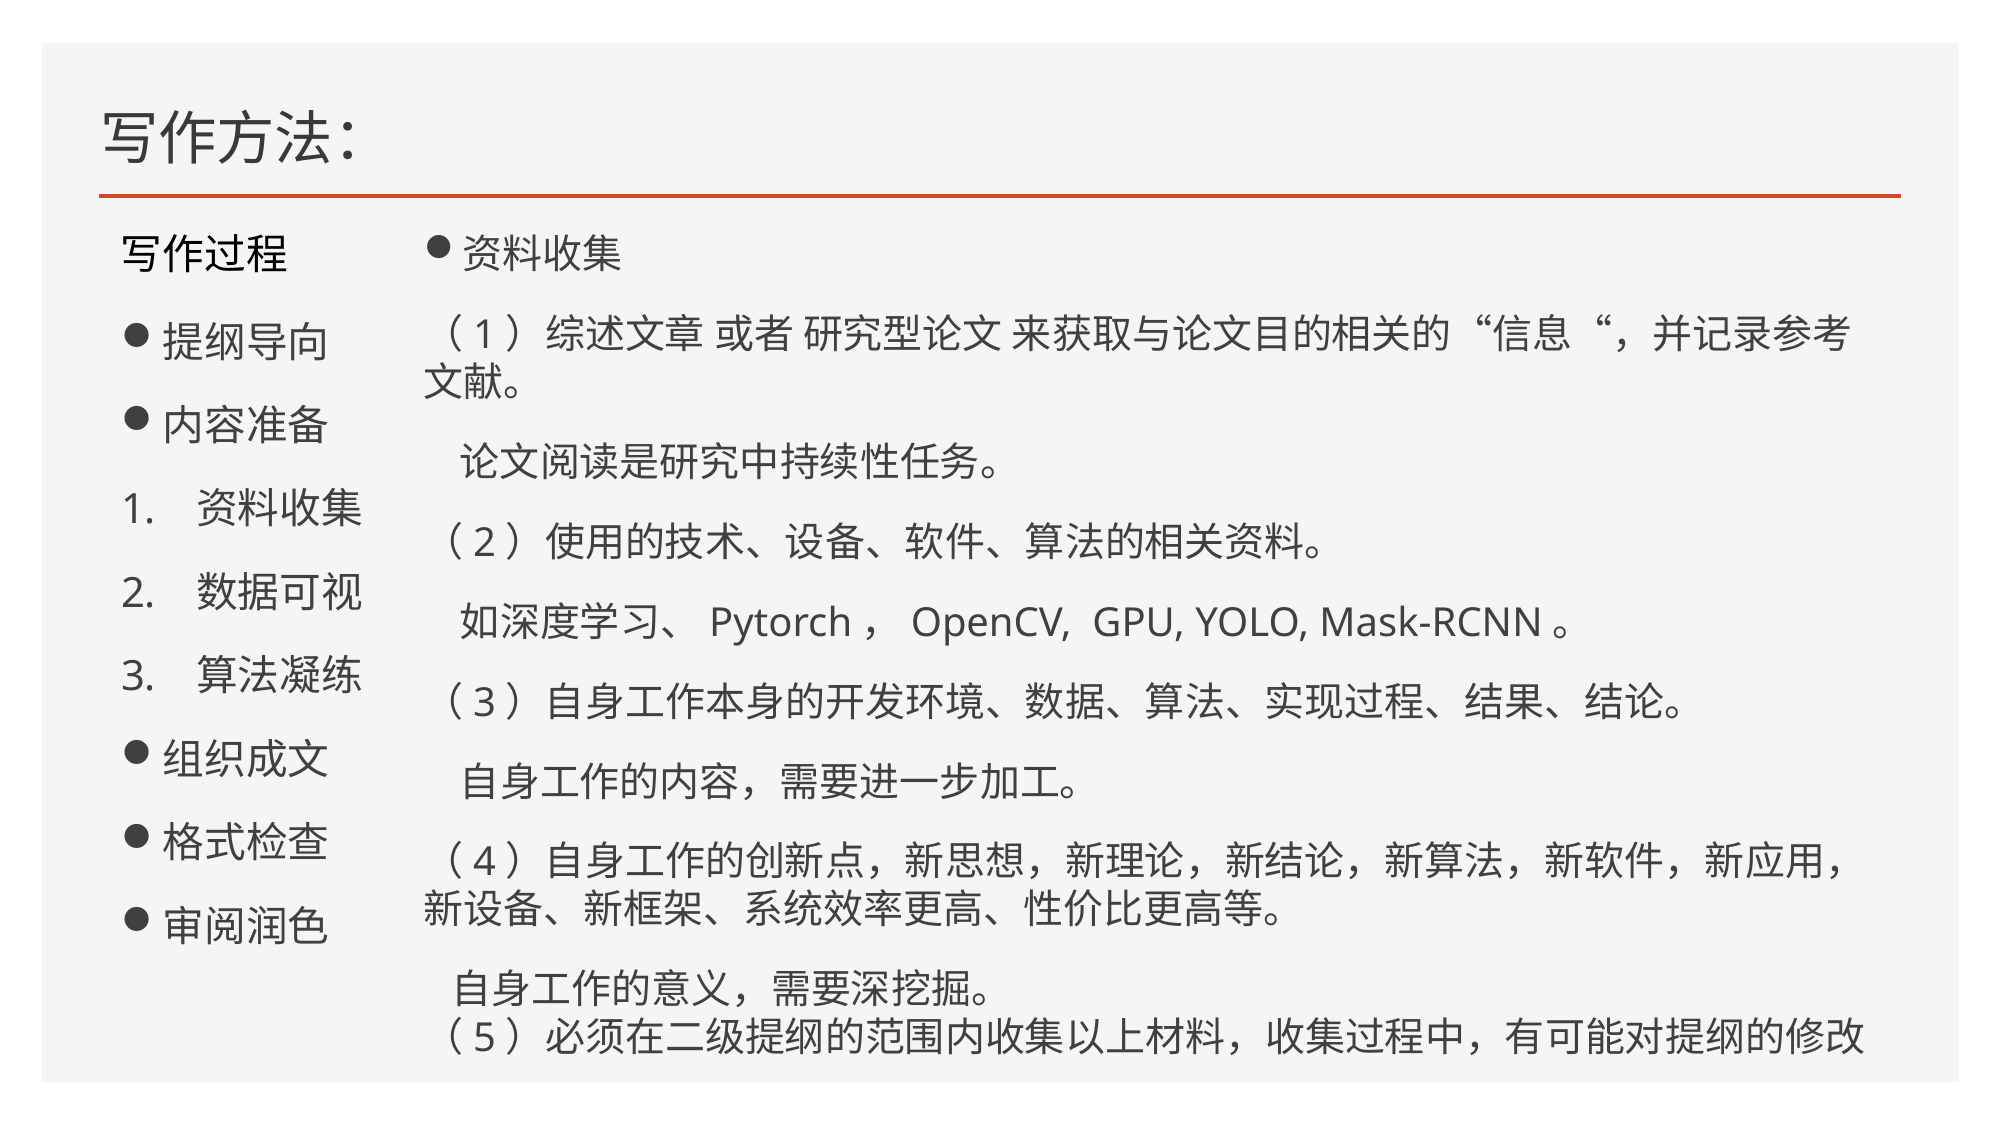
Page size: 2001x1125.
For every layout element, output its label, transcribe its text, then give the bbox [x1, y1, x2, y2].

title 写作方法： [85, 73, 1214, 179]
text_box 提纲导向 内容准备 资料收集 数据可视 算法凝练 组织成文 格式检查 审阅润色 [106, 307, 408, 1068]
text_box 写作过程 [106, 220, 341, 286]
text_box 资料收集 （1）综述文章 或者 研究型论文 来获取与论文目的相关的“信息“，并记录参考文献。 论文阅读是研究中持续性任务。 （2）使用的技术、设备、软件、算法的相关资料。 如深度学习、Pytorch，OpenCV, GPU, YOLO, Mask-RCNN。 （3）自身工作本身的开发环境、数据、算法、实现过程、结果、结论。 自身工作的内容，需要进一步加工。 （4）自身工作的创新点，新思想，新理论，新结论，新算法，新软件，新应用，新设备、新框架、系统效率更高、性价比更高等。 自身工作的意义，需要深挖掘。 （5）必须在二级提纲的范围内收集以上材料，收集过程中，有可能对提纲的修改 [408, 220, 1894, 1084]
